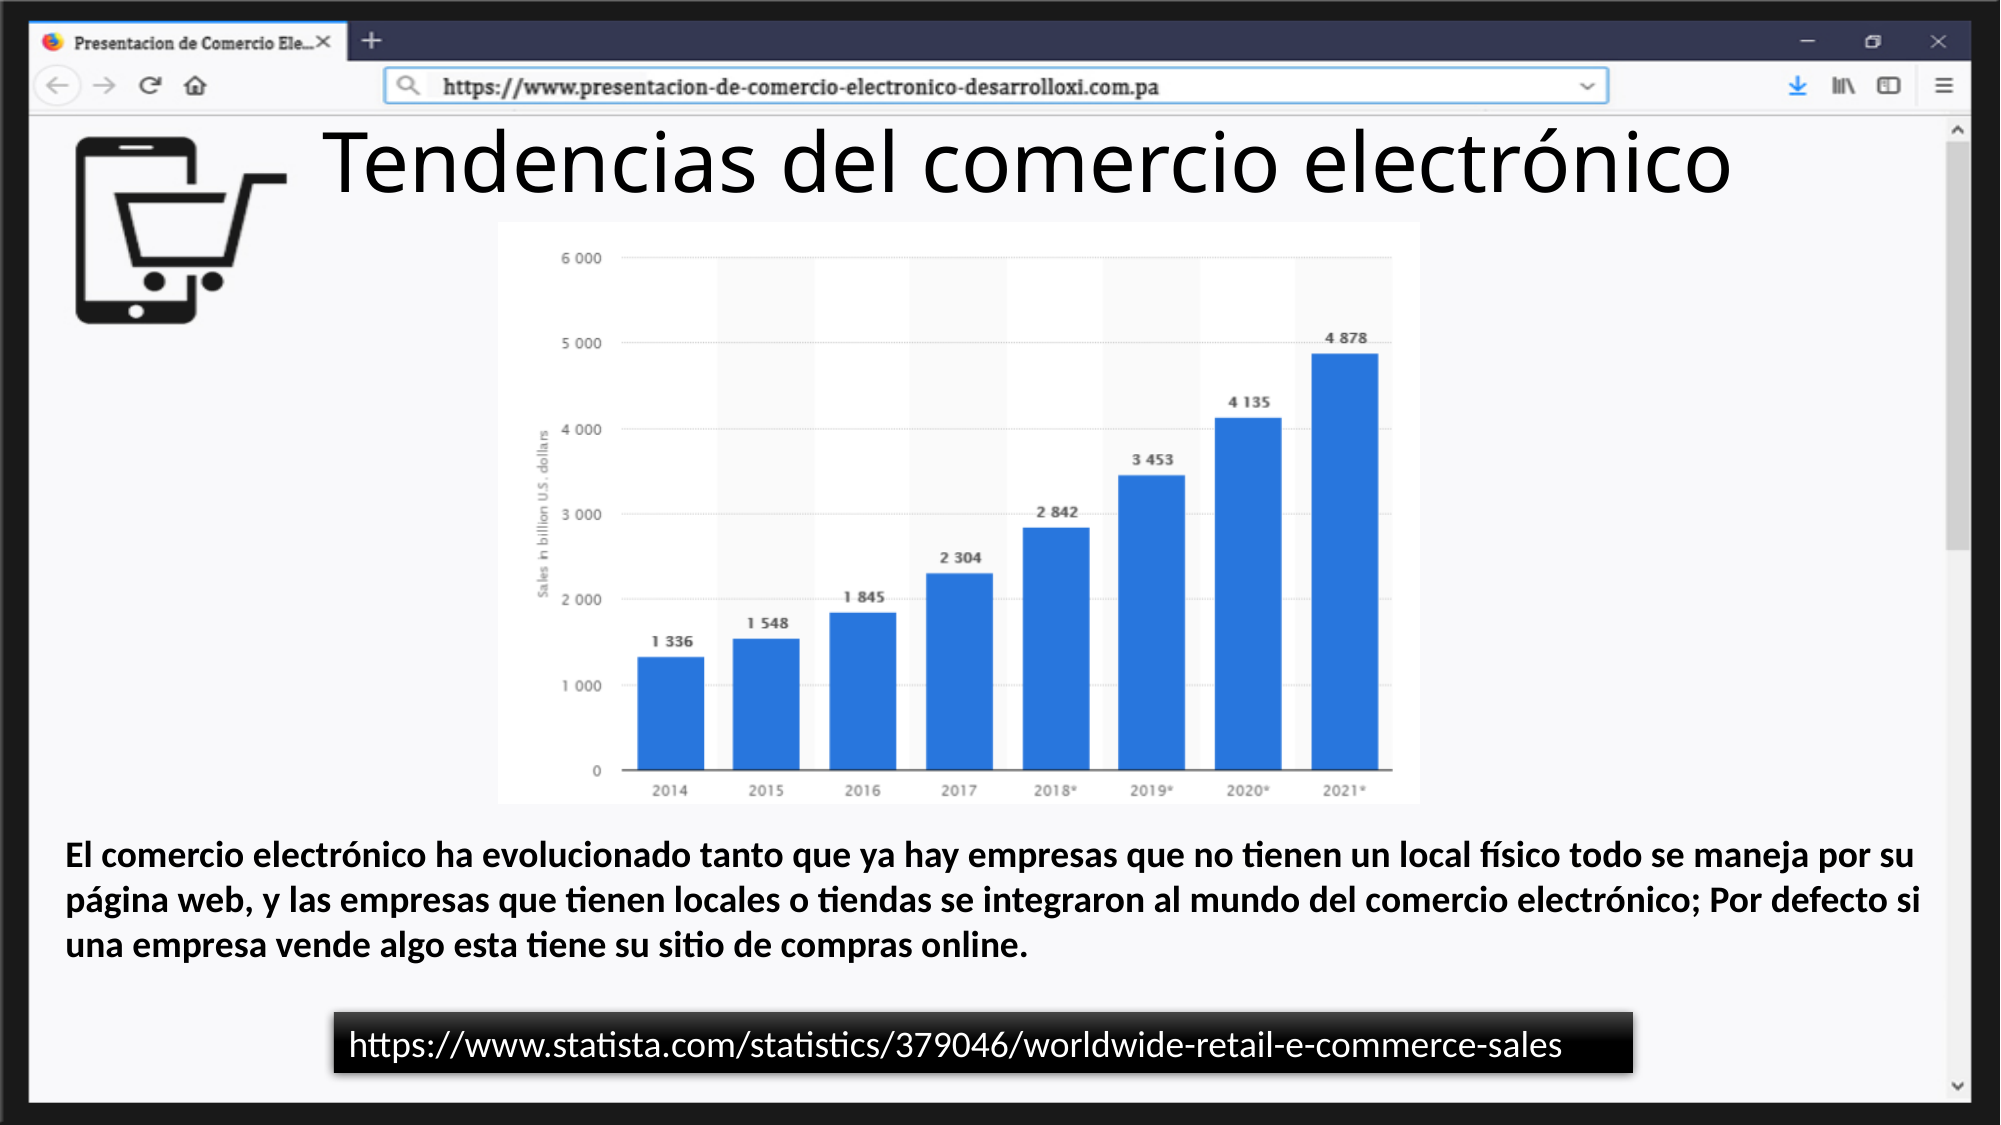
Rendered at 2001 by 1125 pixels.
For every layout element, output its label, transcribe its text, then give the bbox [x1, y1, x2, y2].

title Tendencias del comercio electrónico [307, 70, 1910, 261]
picture [498, 222, 1420, 804]
text_box https://www.statista.com/statistics/379046/worldwide-retail-e-commerce-sales [333, 1012, 1633, 1073]
text_box El comercio electrónico ha evolucionado tanto que ya hay empresas que no tienen un local físico todo se maneja por su página web, y las empresas que tienen locales o tiendas se integraron al mundo del comercio electrónico; Por defecto si una empresa vende algo esta tiene su sitio de compras online. [50, 822, 1948, 973]
